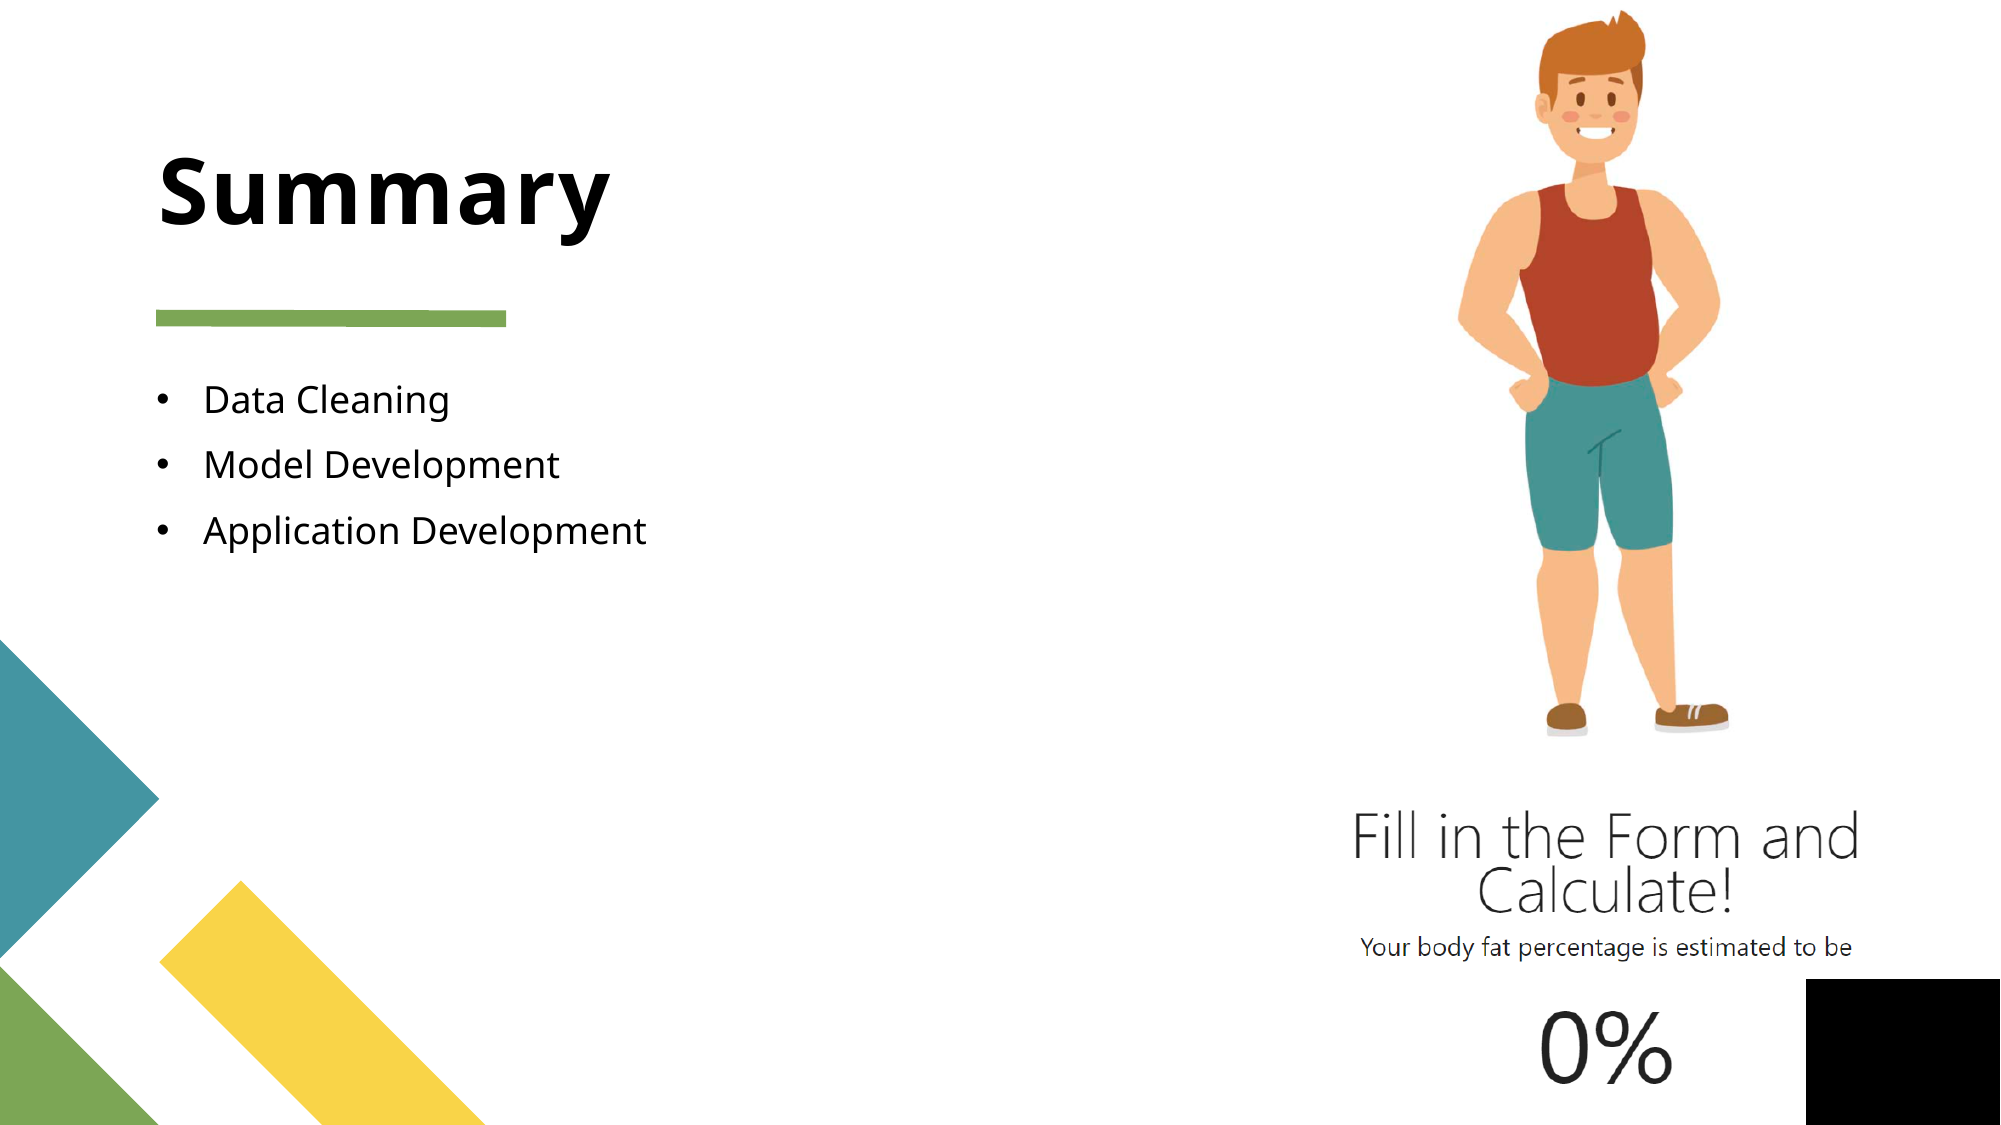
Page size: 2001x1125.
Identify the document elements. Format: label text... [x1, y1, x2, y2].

list Data Cleaning Model Development Application Development [156, 375, 907, 835]
picture [1237, 0, 1955, 1125]
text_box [1805, 979, 2000, 1125]
title Summary [158, 144, 969, 245]
